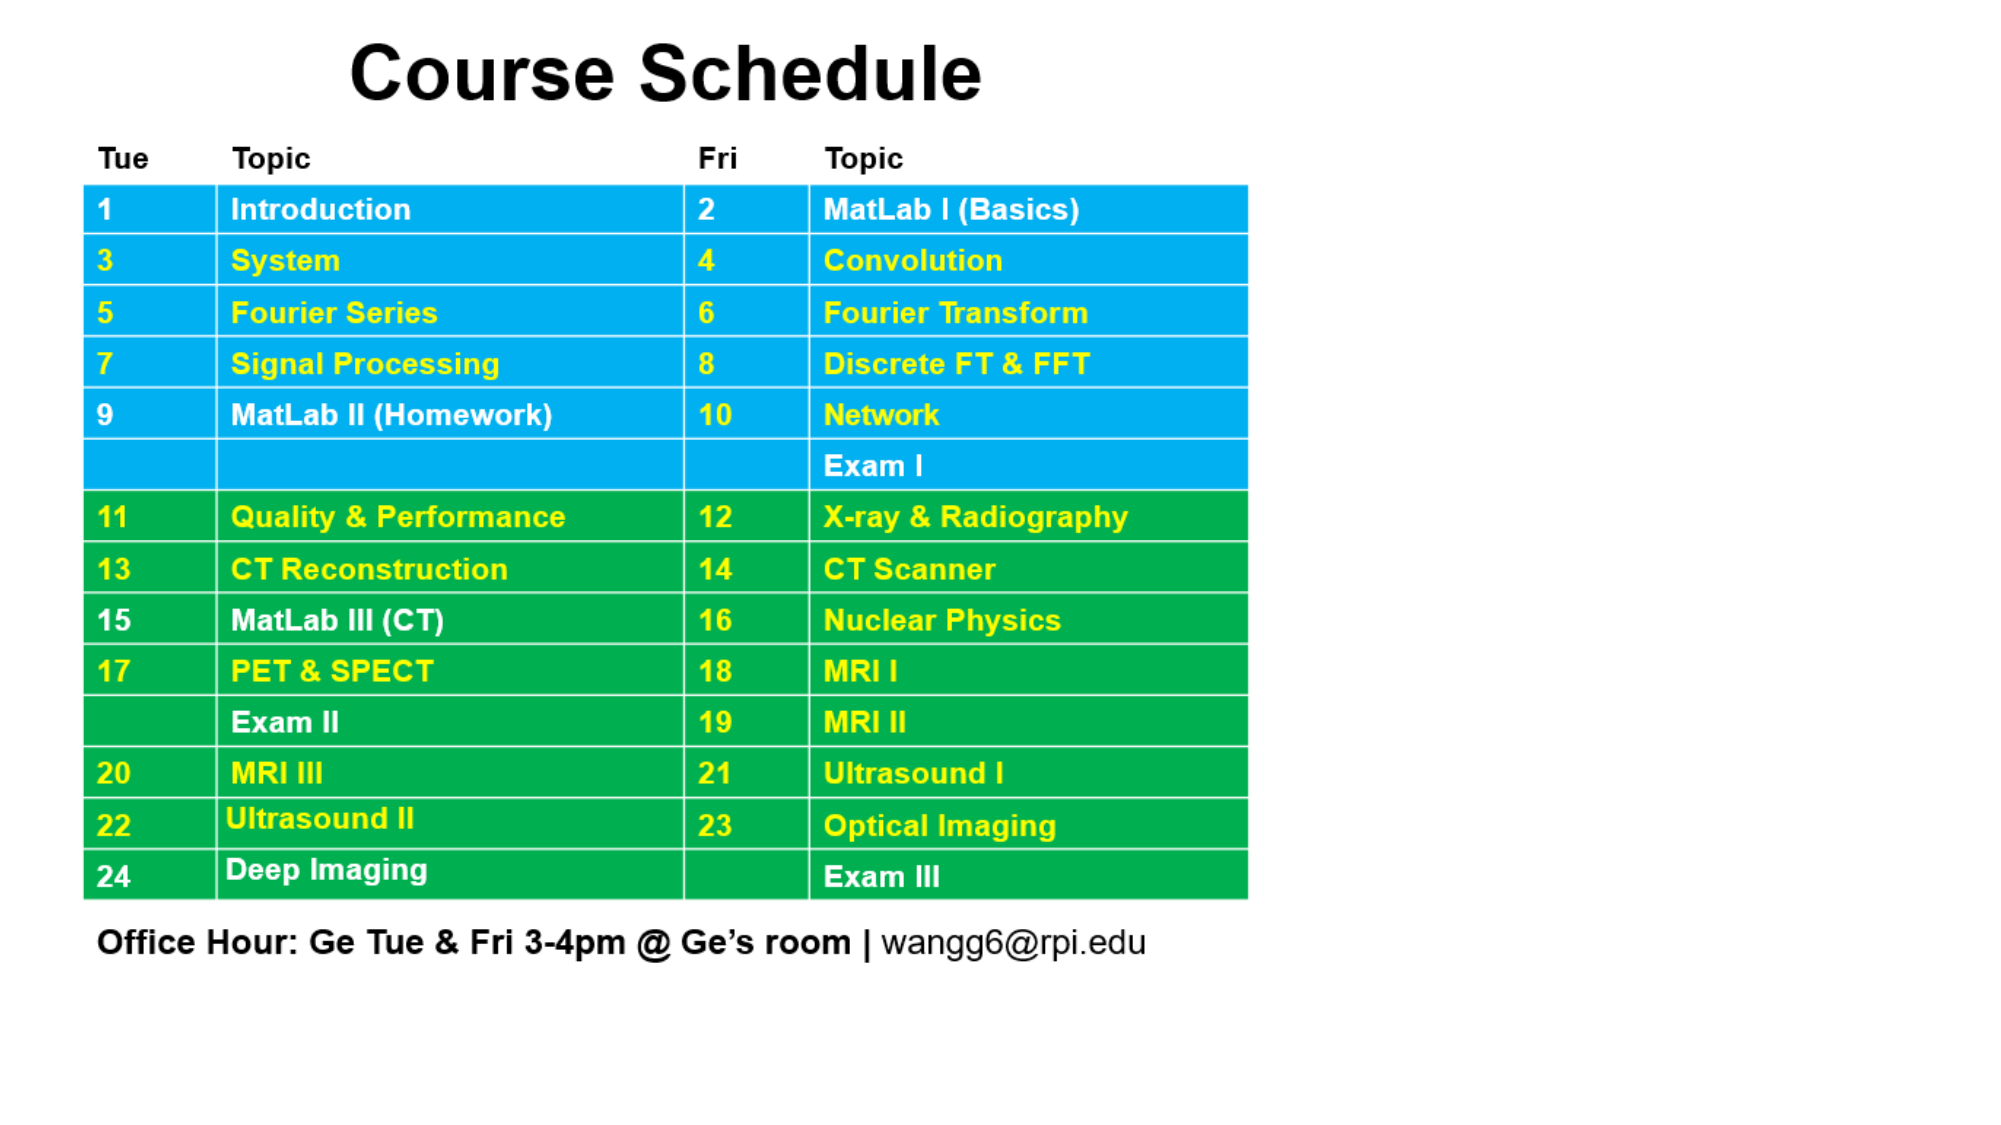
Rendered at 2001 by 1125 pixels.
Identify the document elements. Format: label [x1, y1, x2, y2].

picture [14, 13, 1293, 979]
